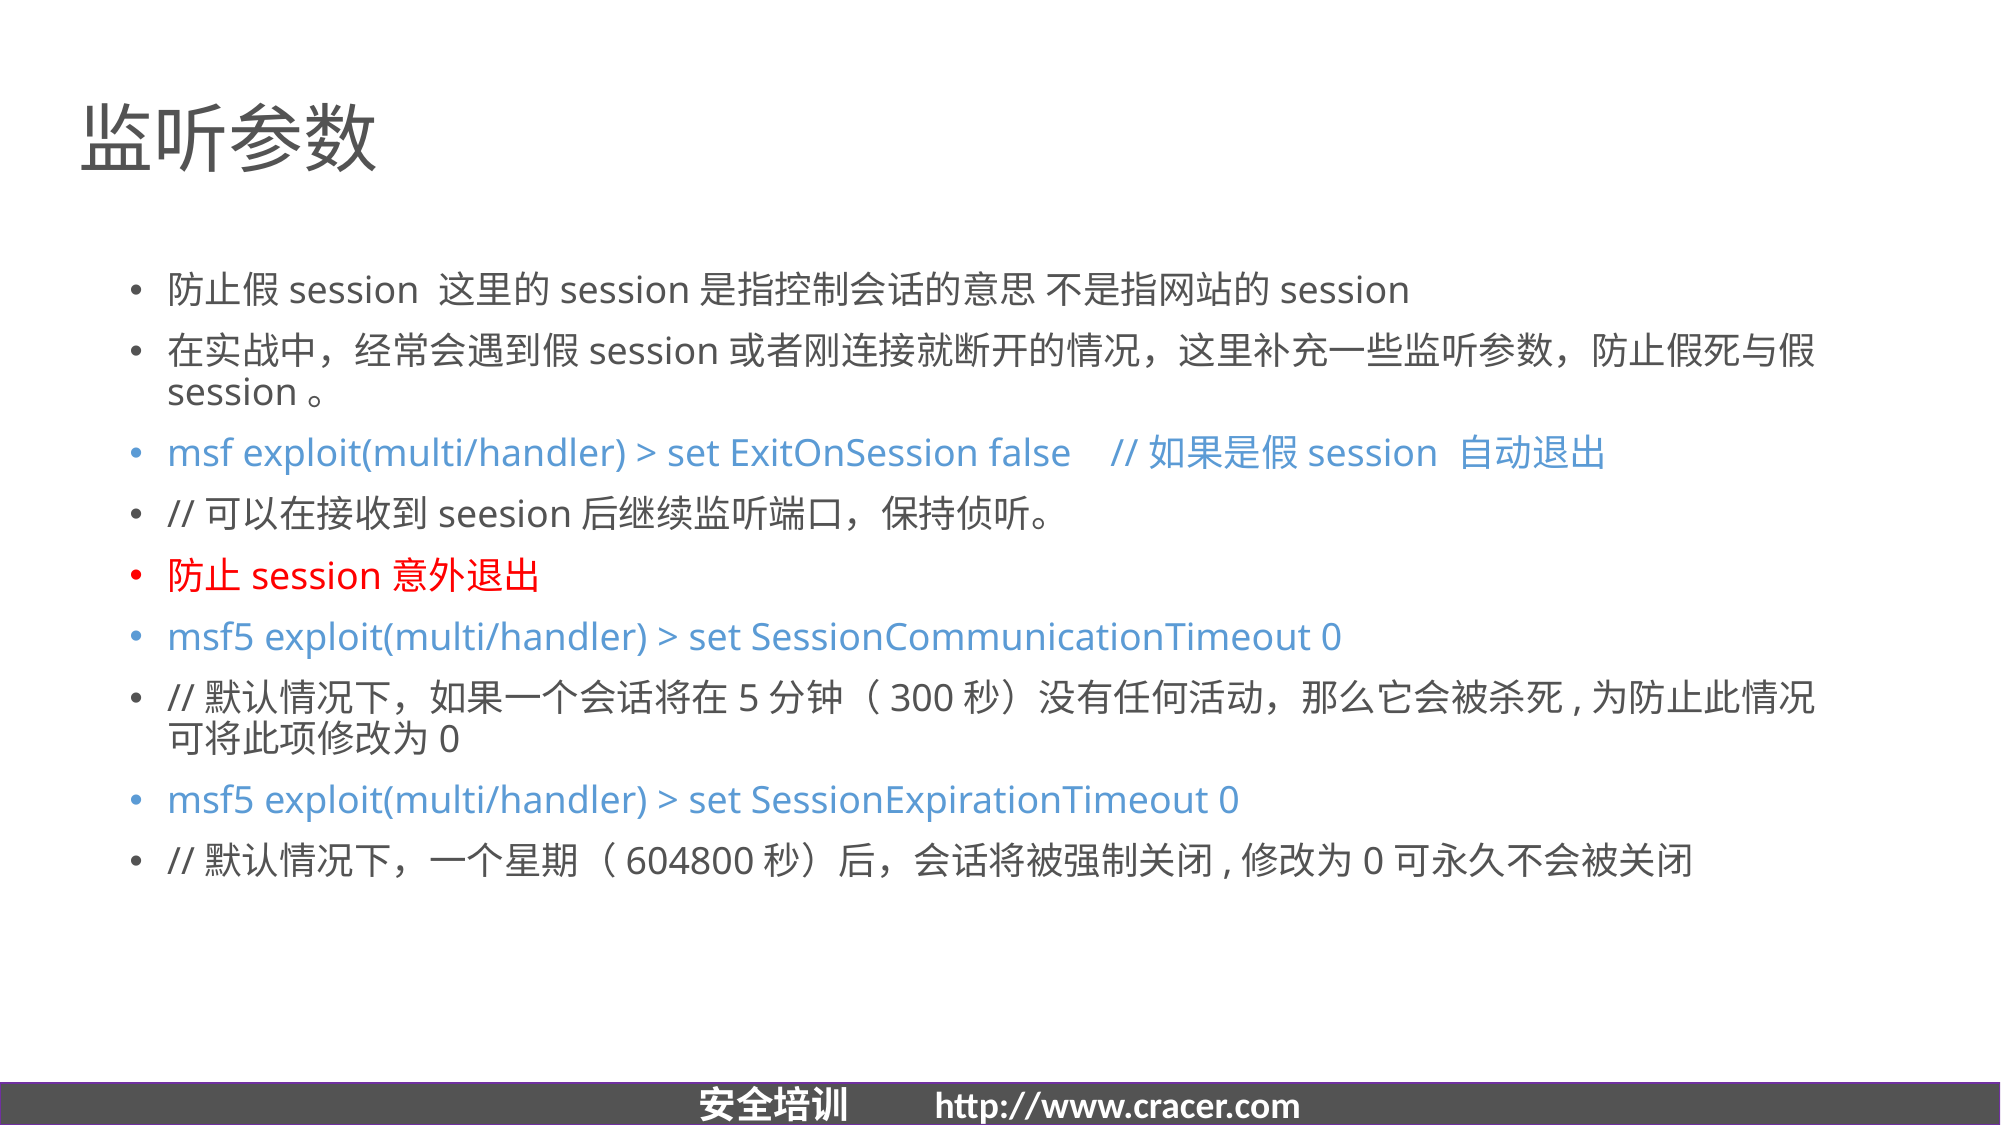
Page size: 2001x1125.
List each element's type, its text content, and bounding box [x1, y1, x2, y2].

list 防止假session 这里的session是指控制会话的意思 不是指网站的session 在实战中，经常会遇到假session或者刚连接就断开的情况，这里补充一些监听参数，防止假死与假session。 msf exploit(multi/handler) > set ExitOnSession false //如果是假session 自动退出 //可以在接收到seesion后继续监听端口，保持侦听。 防止session意外退出 msf5 exploit(multi/handler) > set SessionCommunicationTimeout 0 //默认情况下，如果一个会话将在5分钟（300秒）没有任何活动，那么它会被杀死,为防止此情况可将此项修改为0 msf5 exploit(multi/handler) > set SessionExpirationTimeout 0 //默认情况下，一个星期（604800秒）后，会话将被强制关闭,修改为0可永久不会被关闭 [114, 263, 1840, 954]
title 监听参数 [63, 89, 1434, 195]
